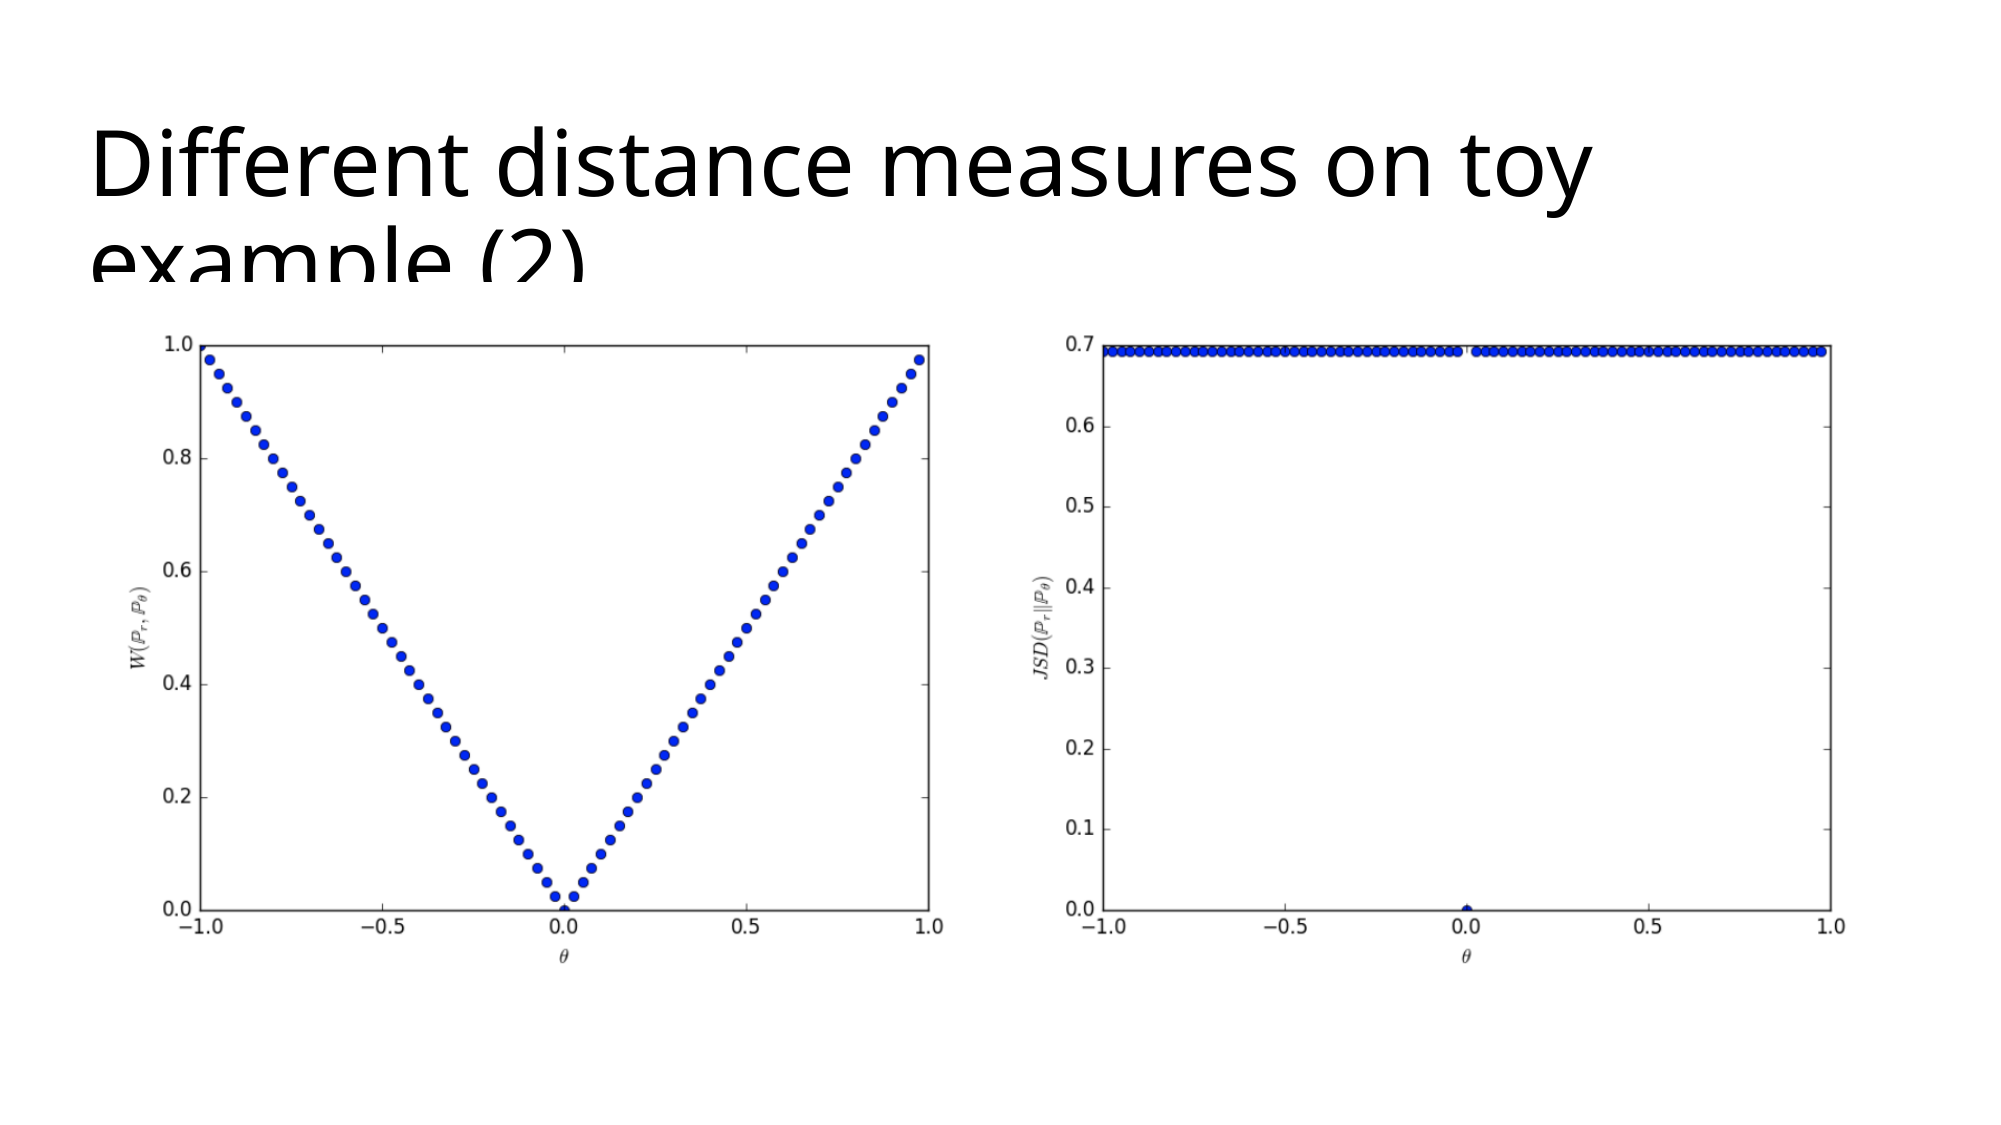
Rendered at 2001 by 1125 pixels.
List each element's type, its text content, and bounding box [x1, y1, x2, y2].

picture [51, 282, 1901, 1008]
title Different distance measures on toy example (2) [68, 97, 1932, 223]
